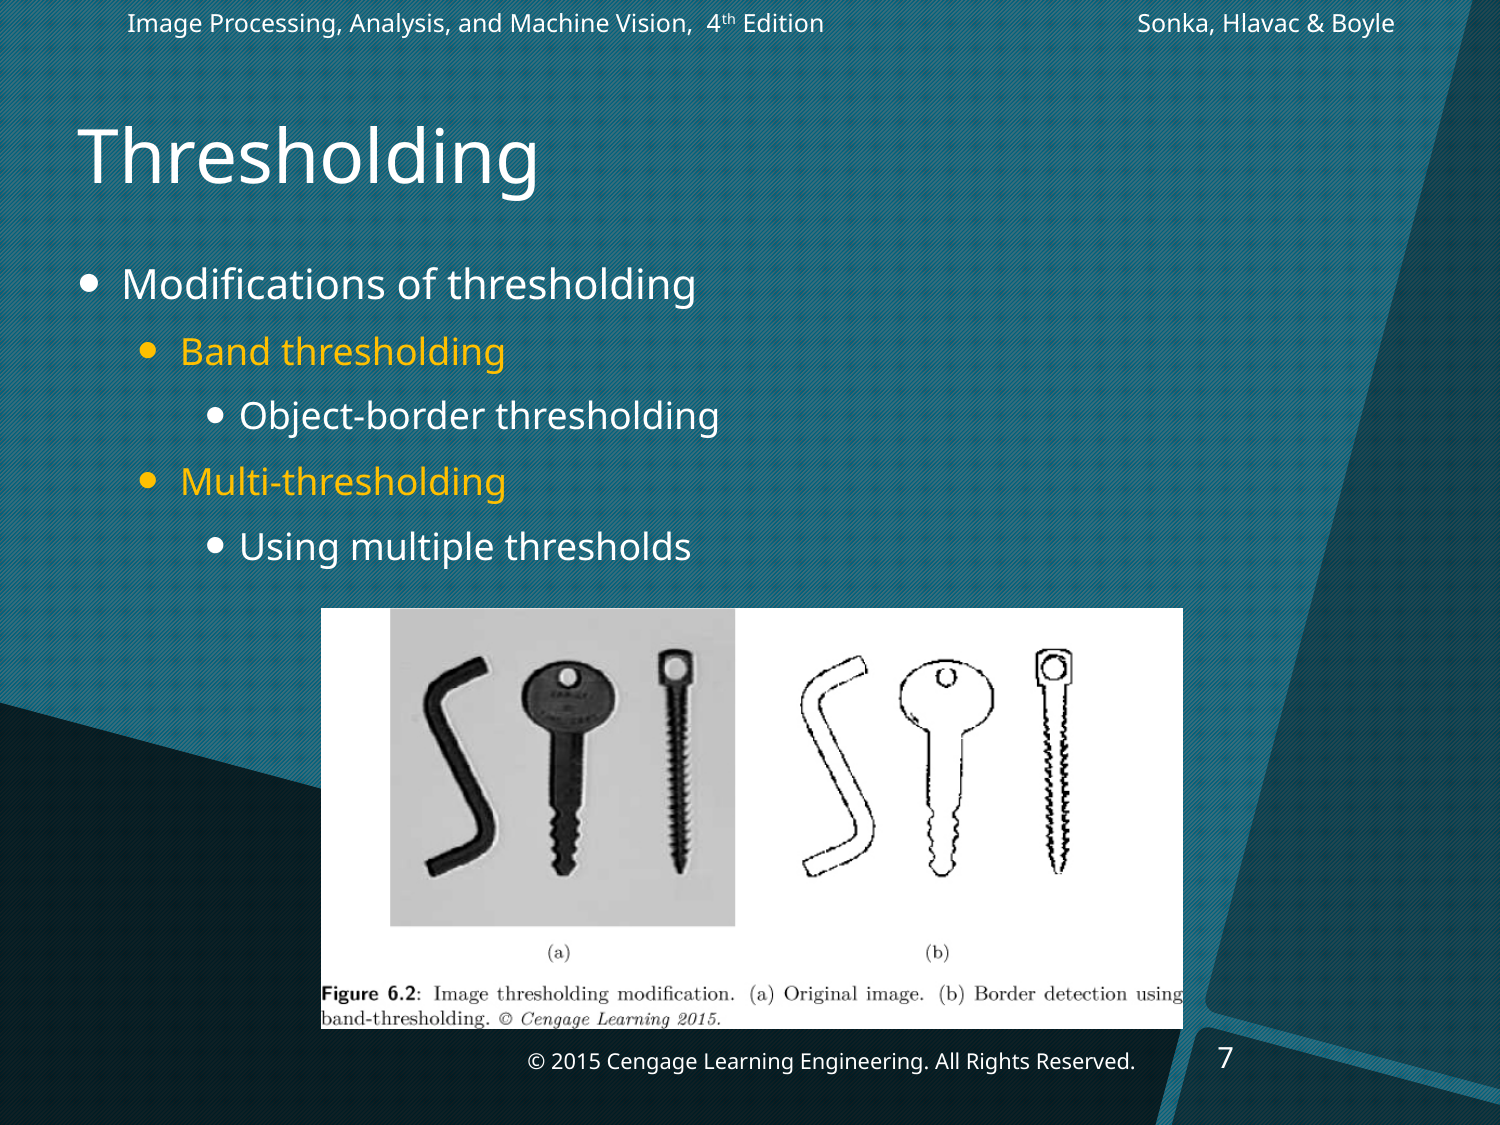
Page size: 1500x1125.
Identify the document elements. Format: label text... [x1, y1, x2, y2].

list Modifications of thresholding Band thresholding Object-border thresholding Multi-thresholding Using multiple thresholds [62, 249, 1463, 1007]
slide_number 7 [1202, 1024, 1463, 1094]
footer © 2015 Cengage Learning Engineering. All Rights Reserved. [512, 1042, 1163, 1093]
picture [320, 608, 1183, 1030]
title Thresholding [62, 82, 1463, 225]
text_box Image Processing, Analysis, and Machine Vision, 4th Edition Sonka, Hlavac & Boyle [112, 0, 1413, 45]
